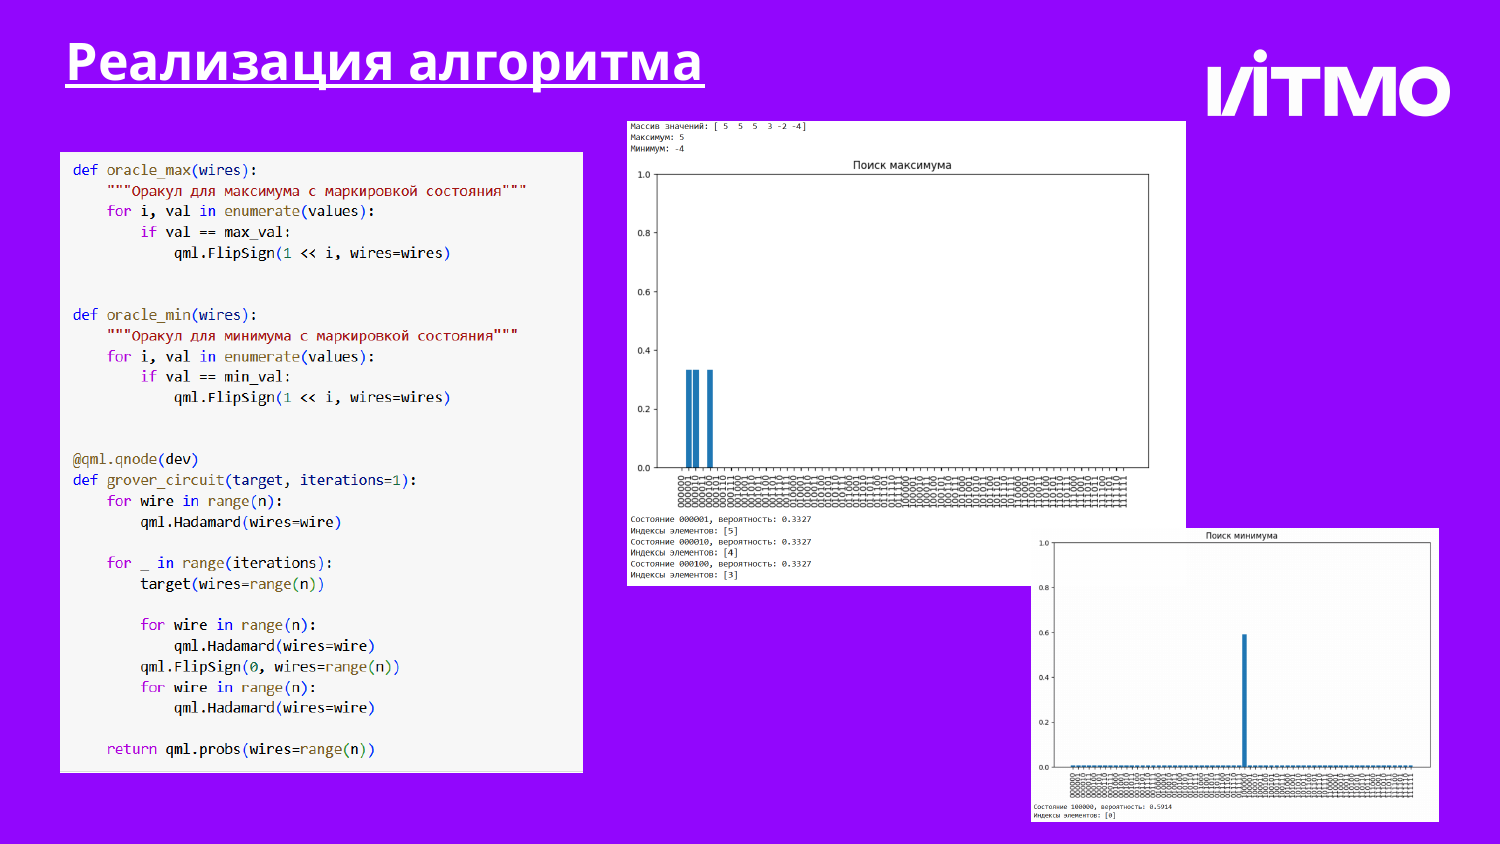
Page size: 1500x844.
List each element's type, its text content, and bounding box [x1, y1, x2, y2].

picture [0, 0, 1500, 844]
title Реализация алгоритма [50, 20, 1170, 107]
